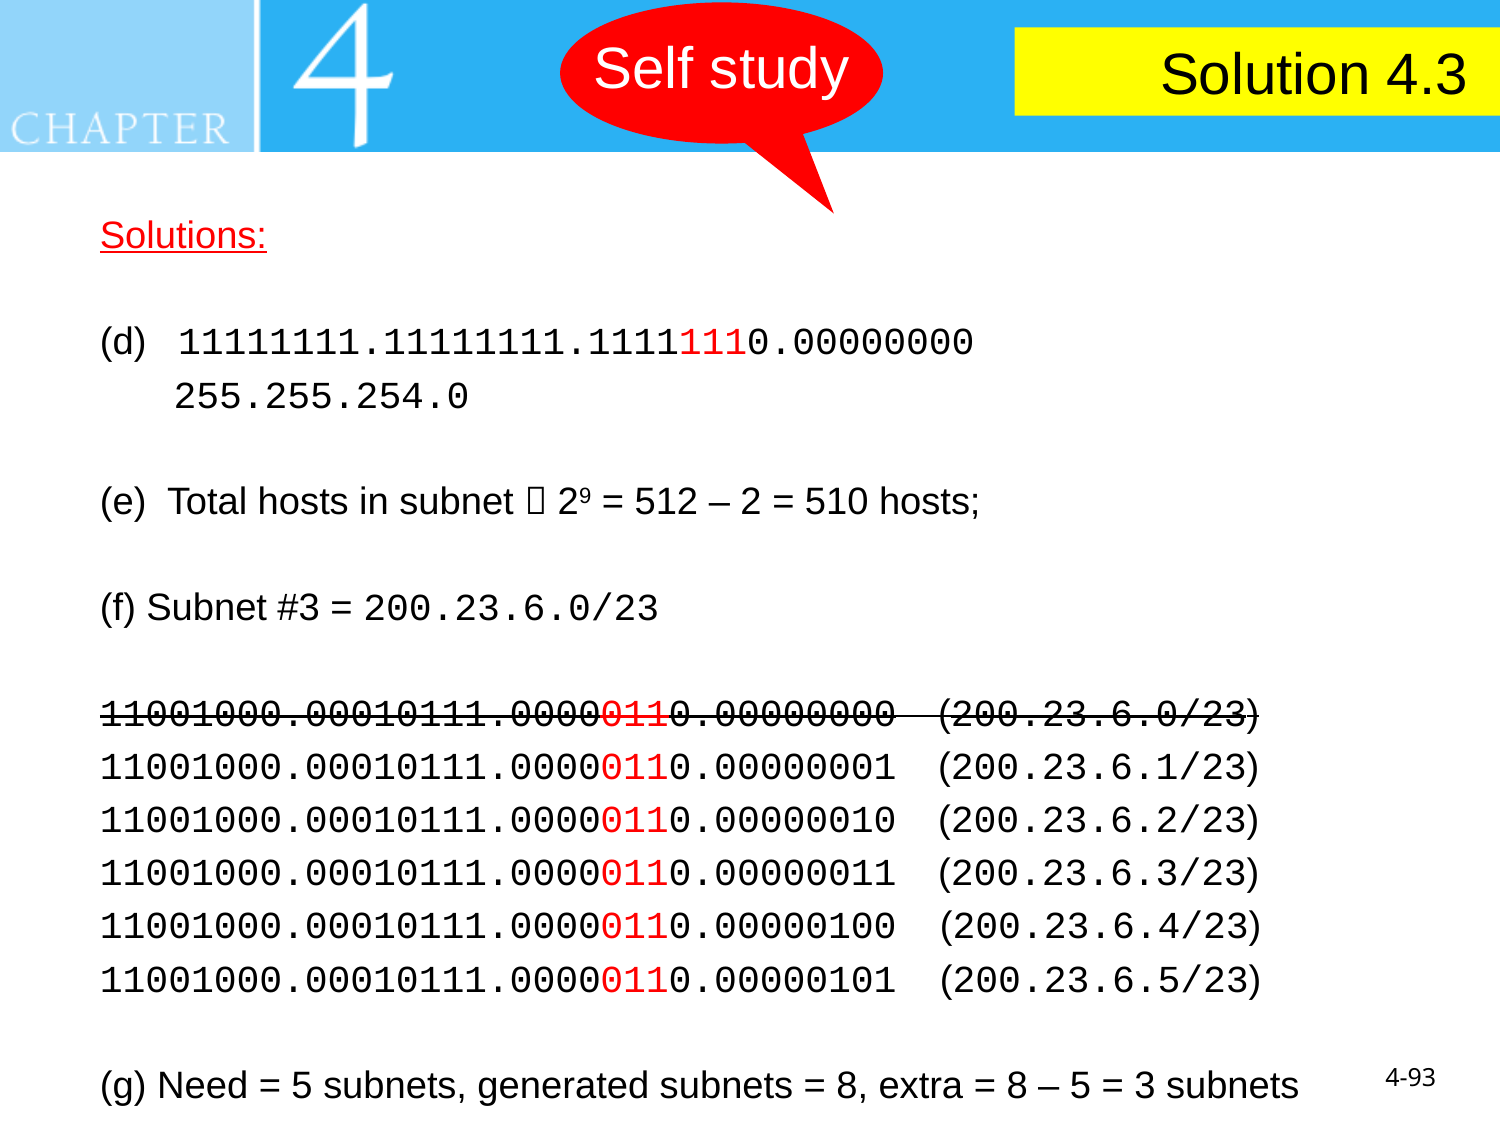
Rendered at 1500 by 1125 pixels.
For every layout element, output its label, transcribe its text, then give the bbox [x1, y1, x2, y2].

list Solutions: (d) 11111111.11111111.11111110.00000000 255.255.254.0 (e) Total hosts in subnet  29 = 512 – 2 = 510 hosts; (f) Subnet #3 = 200.23.6.0/23 11001000.00010111.00000110.00000000 (200.23.6.0/23) 11001000.00010111.00000110.00000001 (200.23.6.1/23) 11001000.00010111.00000110.00000010 (200.23.6.2/23) 11001000.00010111.00000110.00000011 (200.23.6.3/23) 11001000.00010111.00000110.00000100 (200.23.6.4/23) 11001000.00010111.00000110.00000101 (200.23.6.5/23) (g) Need = 5 subnets, generated subnets = 8, extra = 8 – 5 = 3 subnets [84, 203, 1500, 1125]
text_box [0, 0, 1500, 153]
slide_number 4-93 [1370, 1053, 1489, 1104]
text_box Self study [767, 161, 834, 214]
